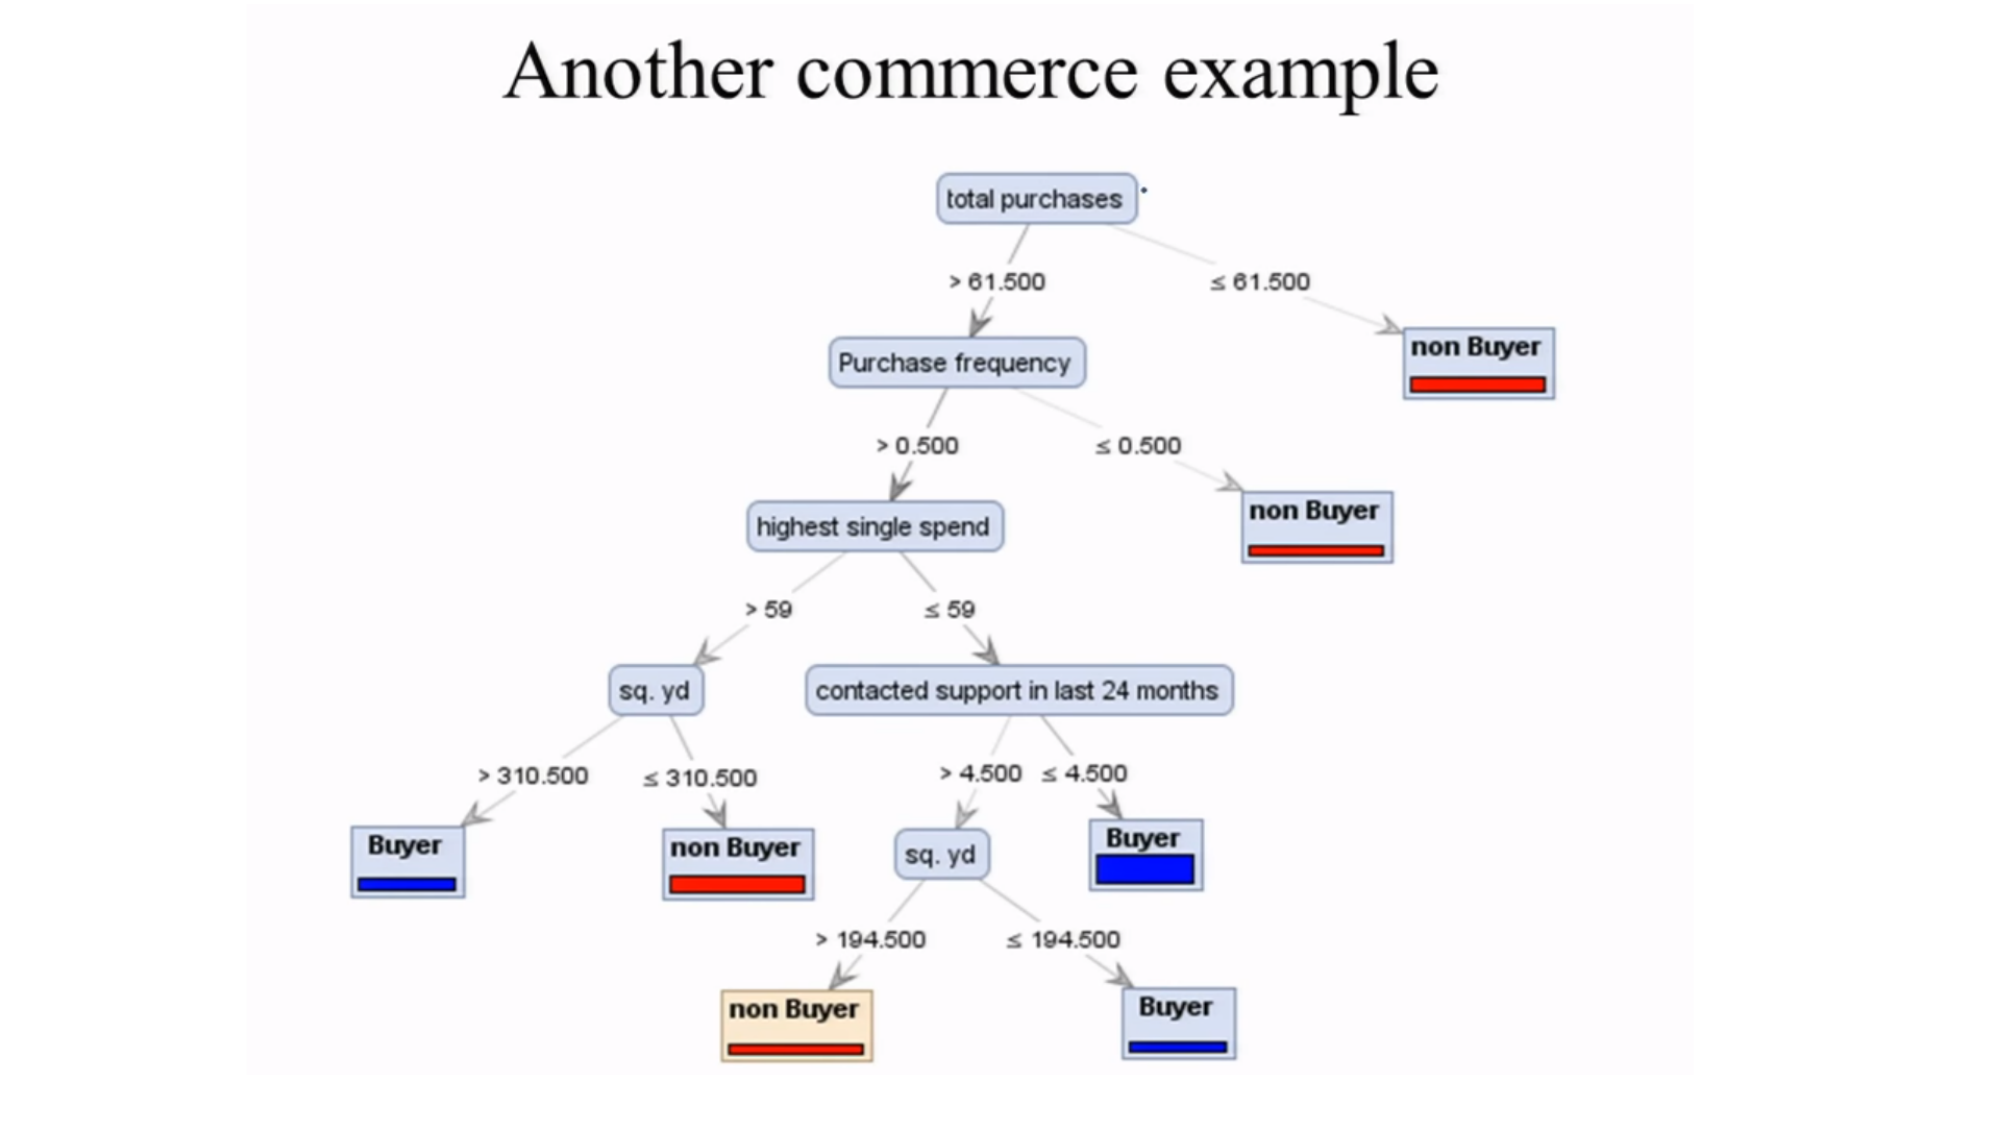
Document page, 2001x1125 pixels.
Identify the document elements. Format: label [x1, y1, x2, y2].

picture [246, 0, 1694, 1075]
